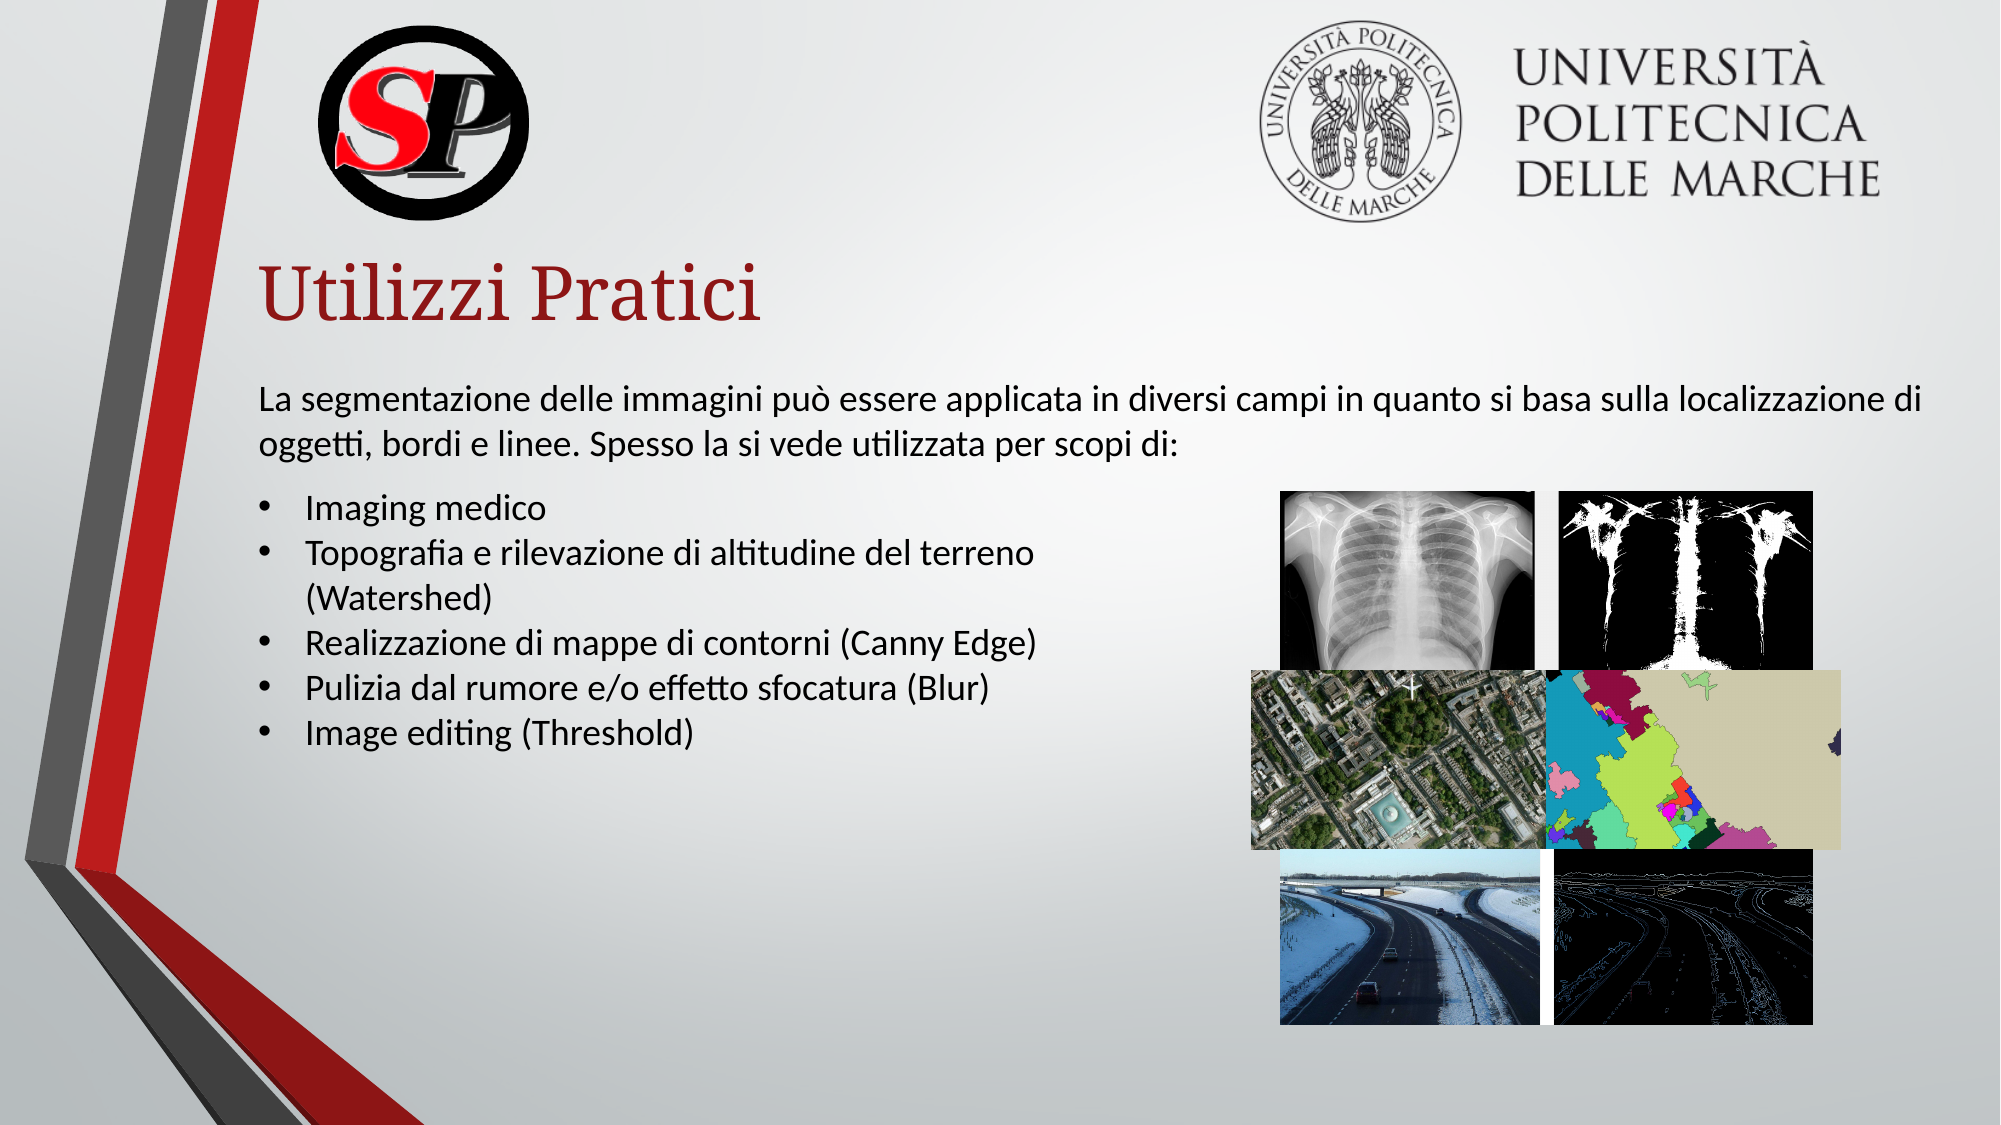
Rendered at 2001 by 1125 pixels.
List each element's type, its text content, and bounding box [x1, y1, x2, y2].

picture [313, 22, 534, 224]
text_box Utilizzi Pratici [243, 146, 1887, 366]
text_box Imaging medico Topografia e rilevazione di altitudine del terreno (Watershed) Realizzazione di mappe di contorni (Canny Edge) Pulizia dal rumore e/o effetto sfocatura (Blur) Image editing (Threshold) [243, 475, 1058, 761]
picture [1251, 491, 1842, 1025]
text_box La segmentazione delle immagini può essere applicata in diversi campi in quanto si basa sulla localizzazione di oggetti, bordi e linee. Spesso la si vede utilizzata per scopi di: [243, 366, 1977, 542]
picture [1118, 5, 2000, 242]
